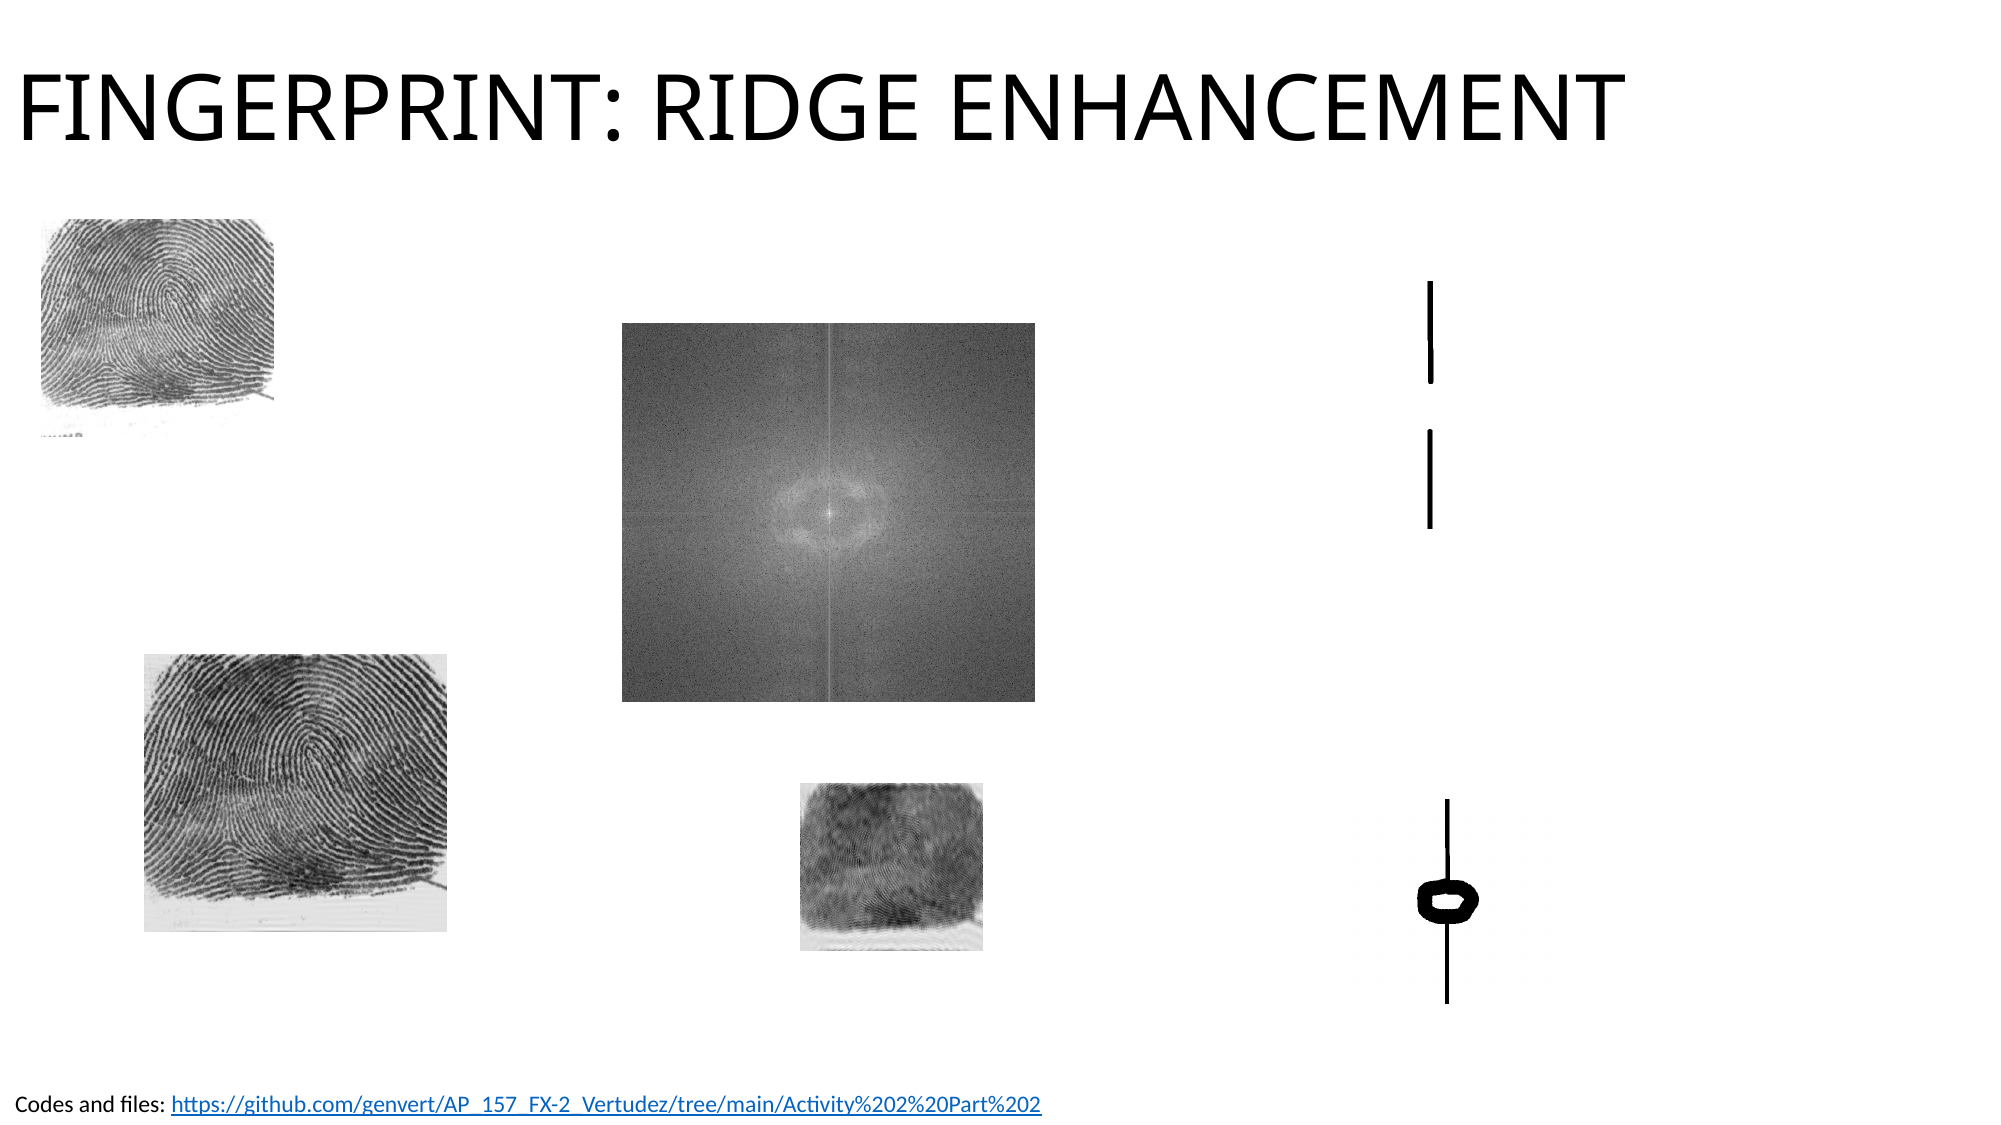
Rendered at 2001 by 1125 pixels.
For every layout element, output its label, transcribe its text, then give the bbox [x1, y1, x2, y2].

picture [800, 783, 983, 951]
picture [144, 654, 447, 932]
picture [41, 219, 274, 437]
picture [622, 323, 1035, 702]
picture [1295, 281, 1565, 529]
title FINGERPRINT: RIDGE ENHANCEMENT [0, 2, 1725, 220]
text_box Codes and files: https://github.com/genvert/AP_157_FX-2_Vertudez/tree/main/Activity%202%20Part%202 [0, 1084, 2000, 1125]
picture [1335, 799, 1559, 1004]
